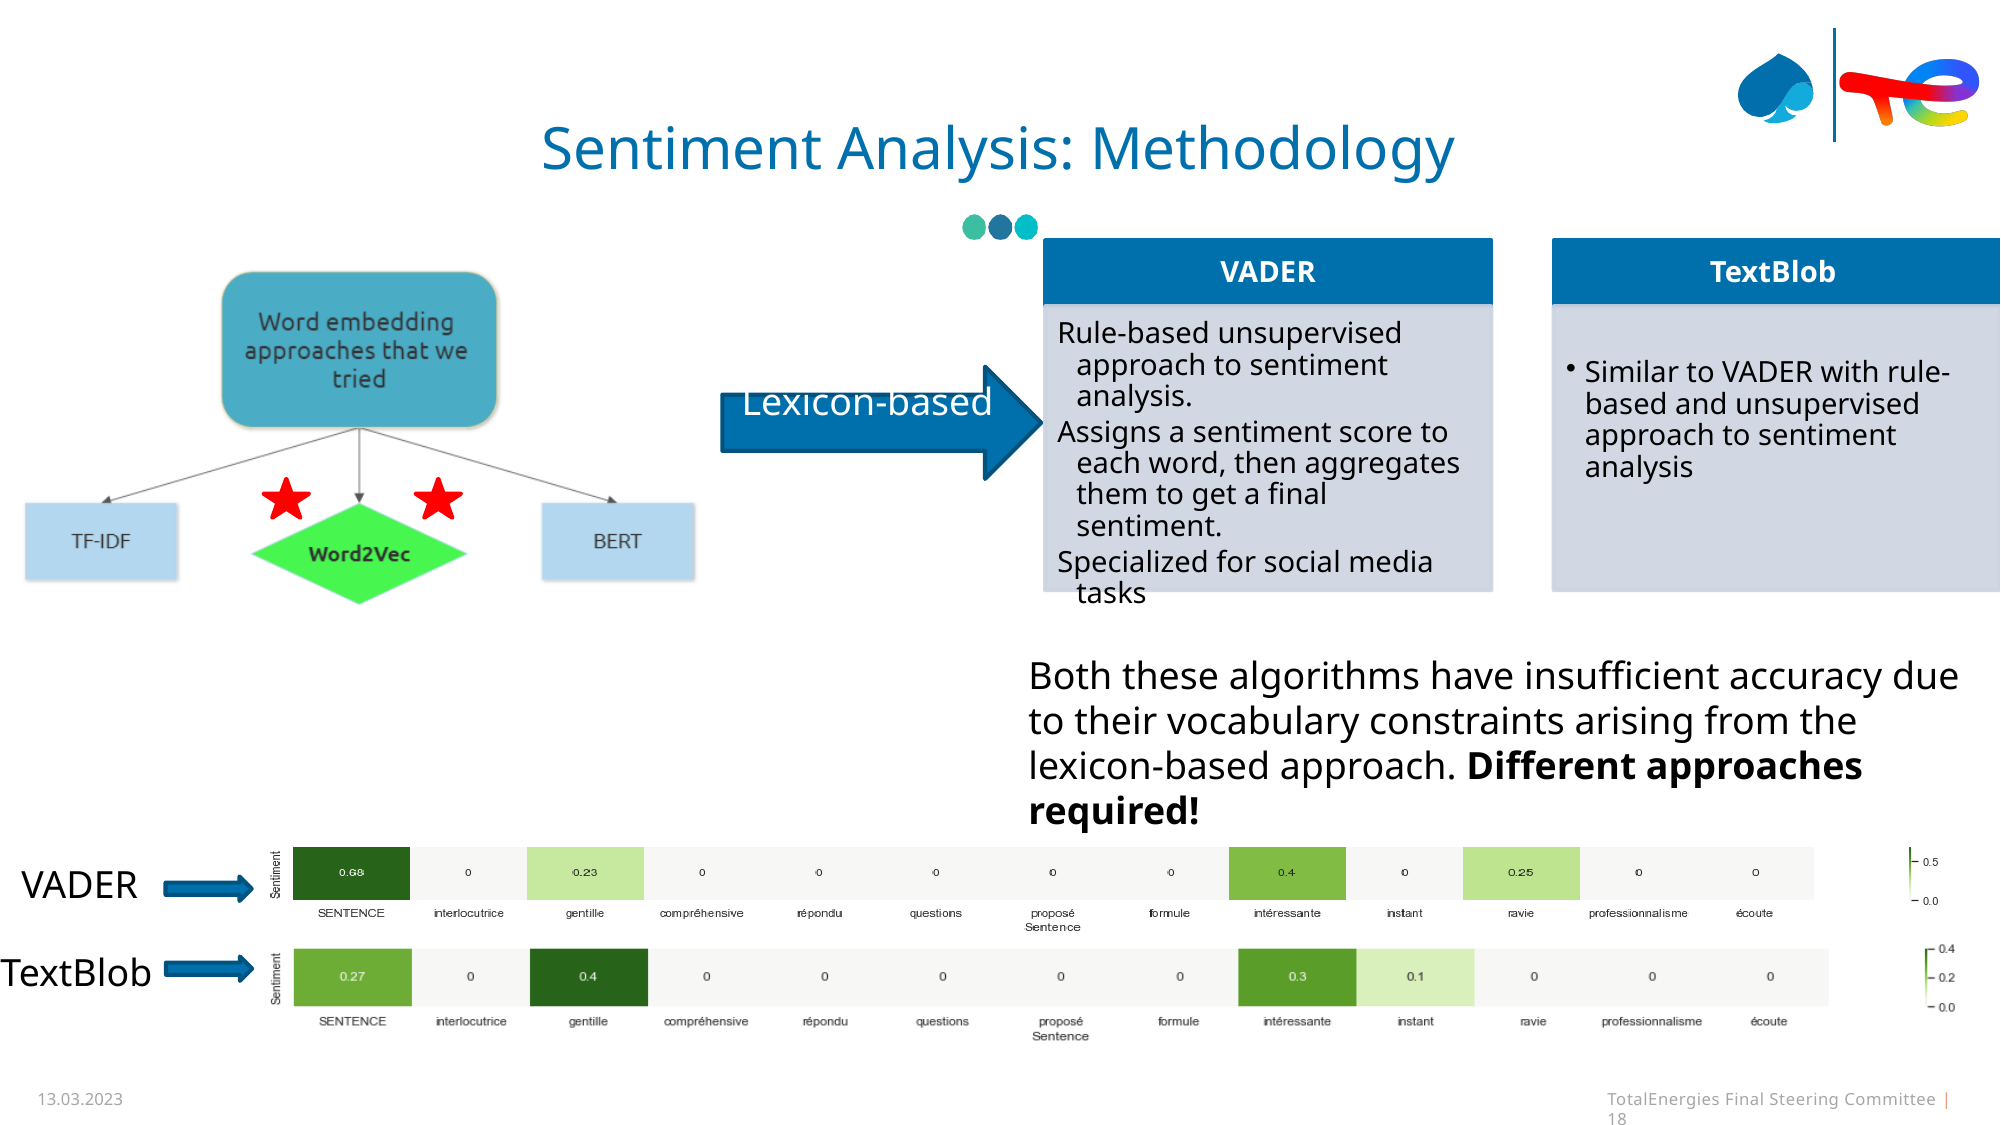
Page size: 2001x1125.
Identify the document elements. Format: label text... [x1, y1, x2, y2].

footer 13.03.2023 [35, 1089, 550, 1110]
text_box TextBlob [0, 941, 188, 1002]
text_box VADER [6, 853, 208, 914]
text_box Lexicon-based ​ [720, 364, 1039, 481]
text_box Both these algorithms have insufficient accuracy due to their vocabulary constraints arising from the lexicon-based approach. Different approaches required!​ [1013, 644, 2000, 885]
text_box [163, 874, 254, 903]
picture [263, 840, 1964, 1050]
picture [0, 239, 709, 609]
slide_number TotalEnergies​ Final Steering Committee​ | 18 [1605, 1089, 1964, 1110]
picture [1839, 59, 1980, 111]
text_box [163, 954, 255, 983]
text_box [1044, 221, 2000, 609]
title Sentiment Analysis: Methodology [0, 111, 1998, 299]
